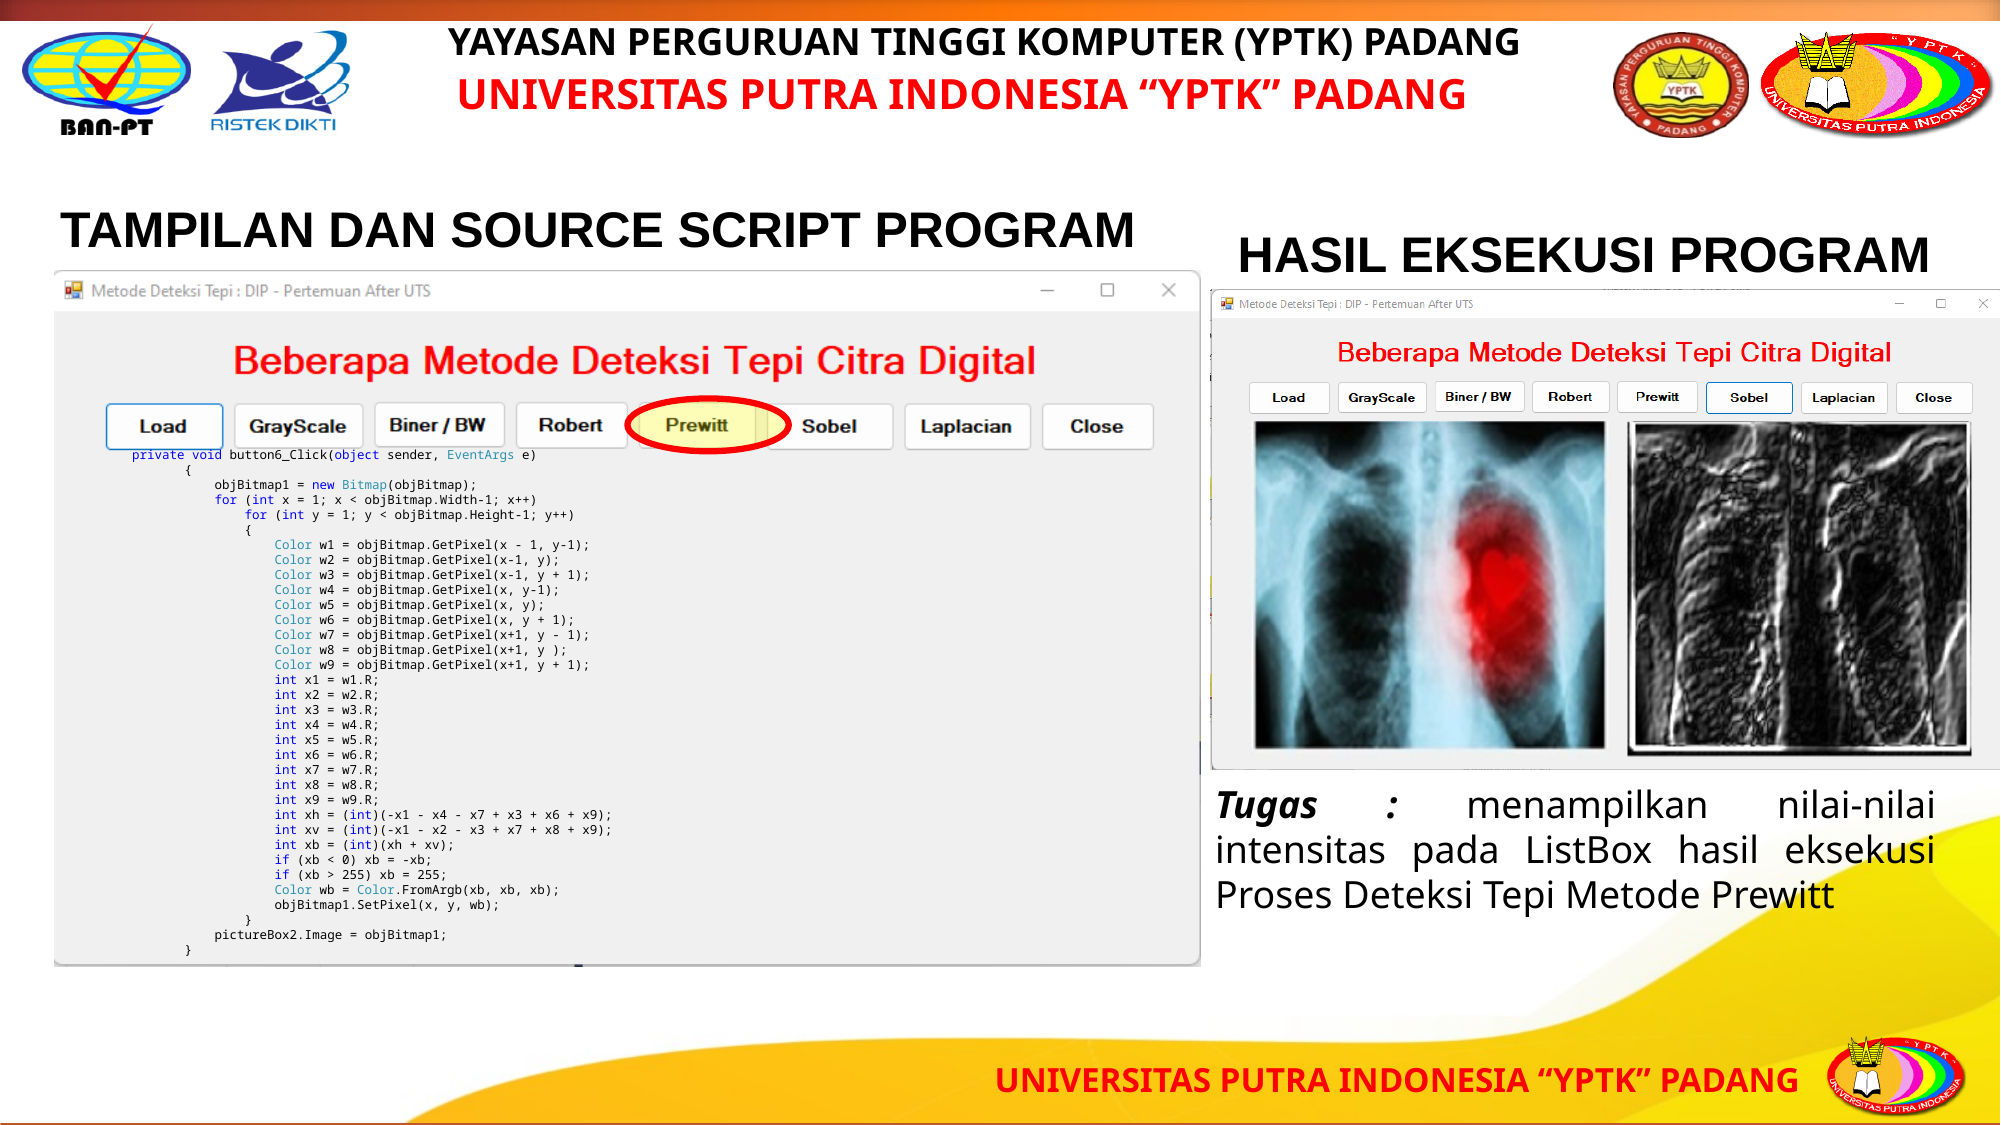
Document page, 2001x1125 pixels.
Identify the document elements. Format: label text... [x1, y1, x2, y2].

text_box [0, 0, 2000, 1125]
picture [53, 269, 1202, 968]
picture [1209, 288, 2000, 770]
table_cell 8 [51, 267, 2000, 974]
